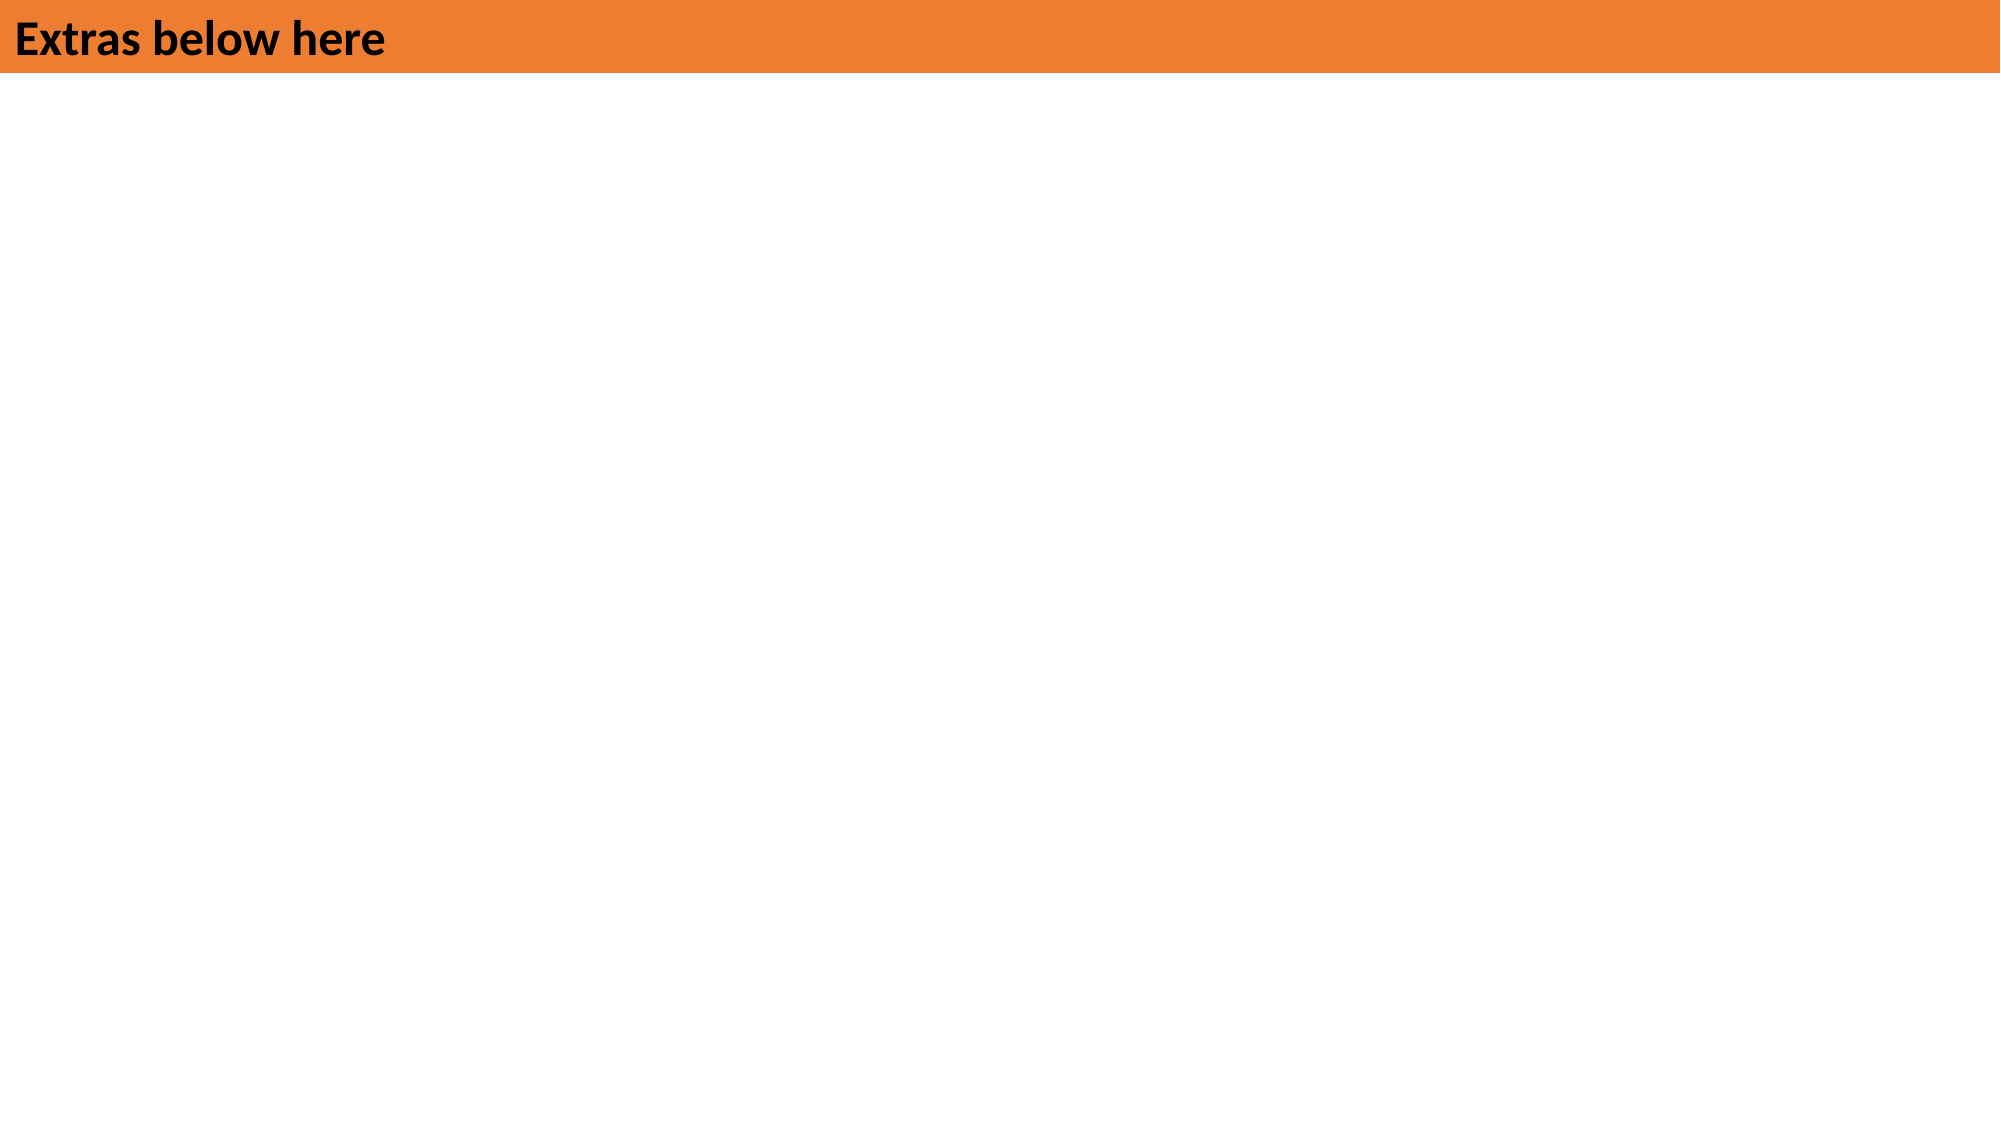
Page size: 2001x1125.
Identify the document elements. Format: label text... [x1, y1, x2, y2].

text_box Extras below here [0, 0, 2000, 73]
